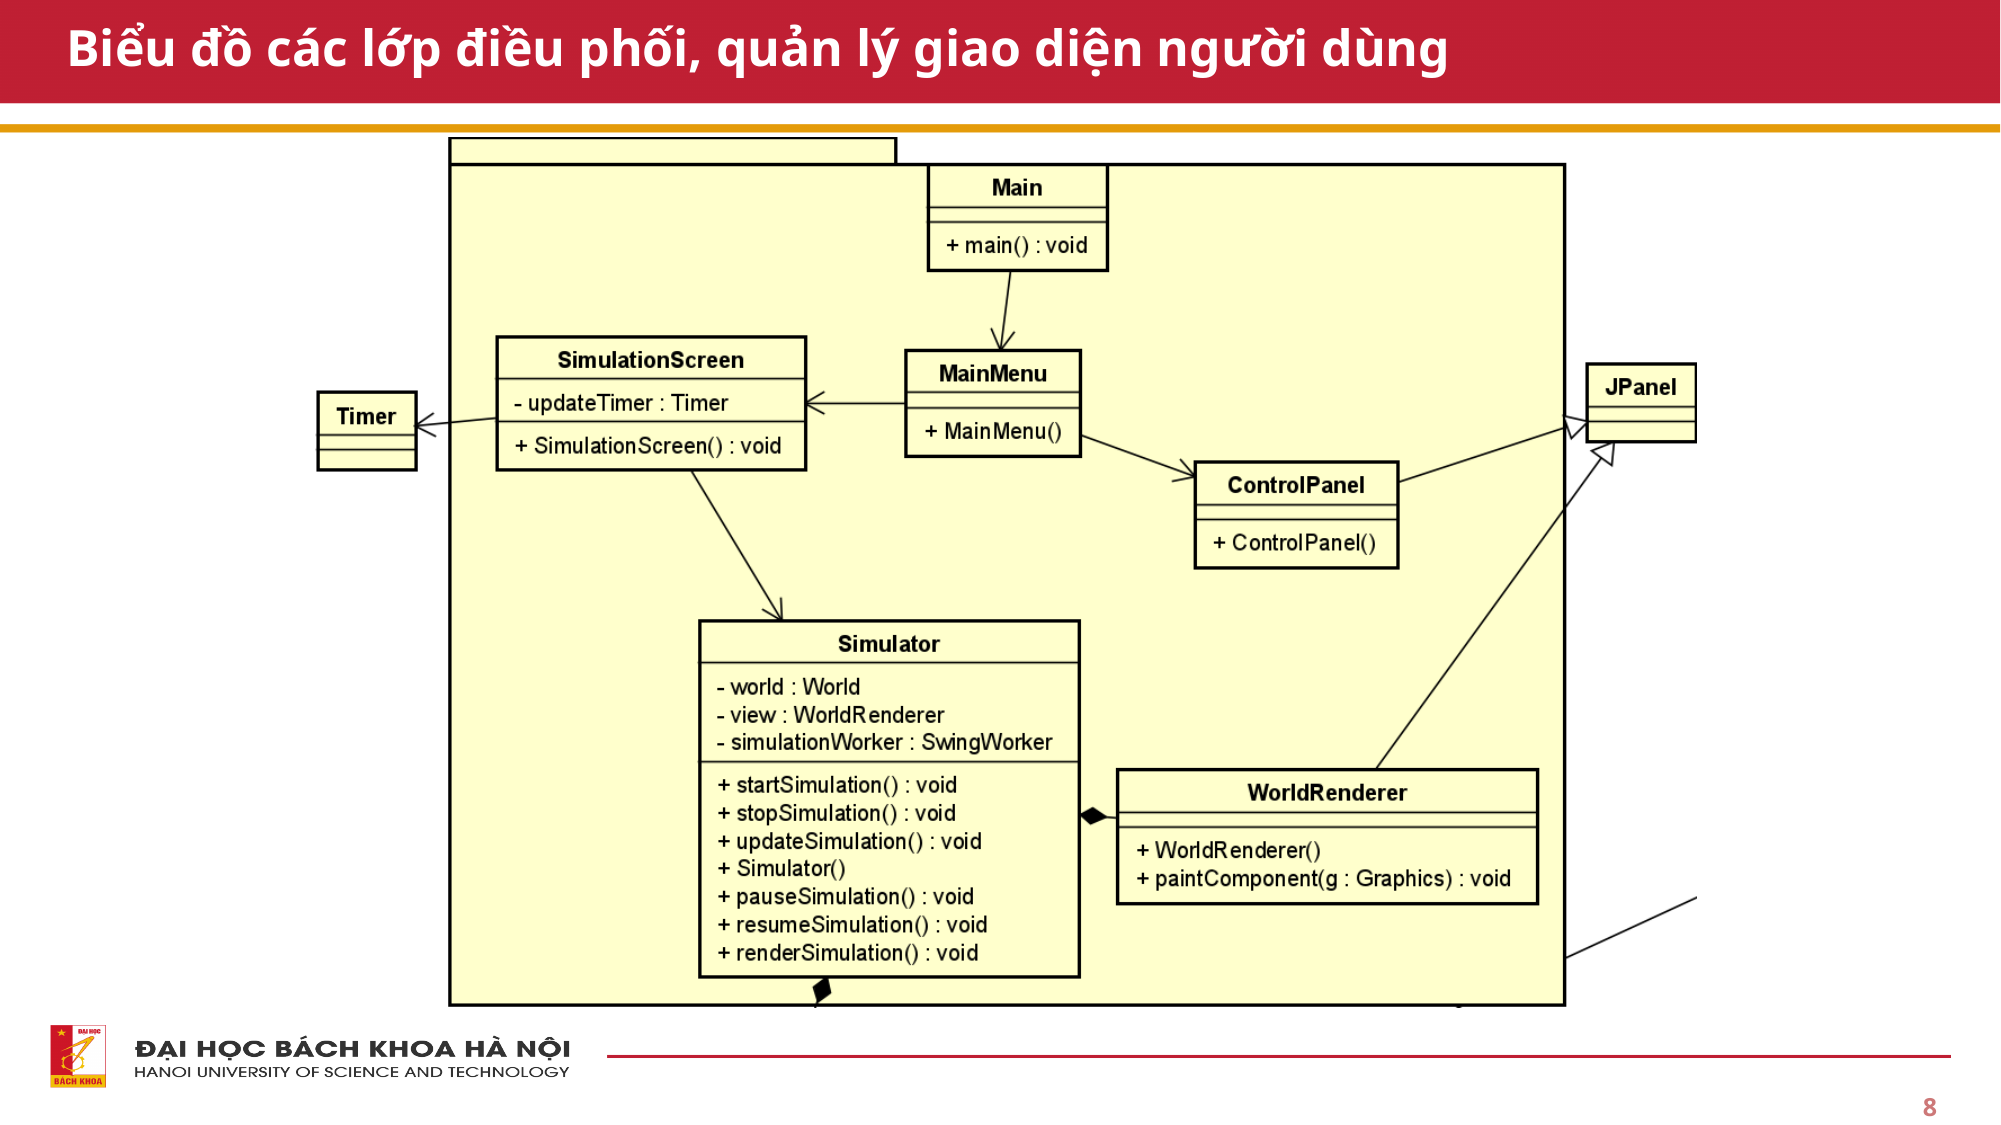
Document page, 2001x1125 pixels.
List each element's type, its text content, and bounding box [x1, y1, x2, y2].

slide_number 8 [1502, 1078, 1953, 1125]
title Biểu đồ các lớp điều phối, quản lý giao diện người dùng [51, 12, 1949, 87]
picture [0, 0, 2001, 1125]
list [302, 137, 1698, 1009]
